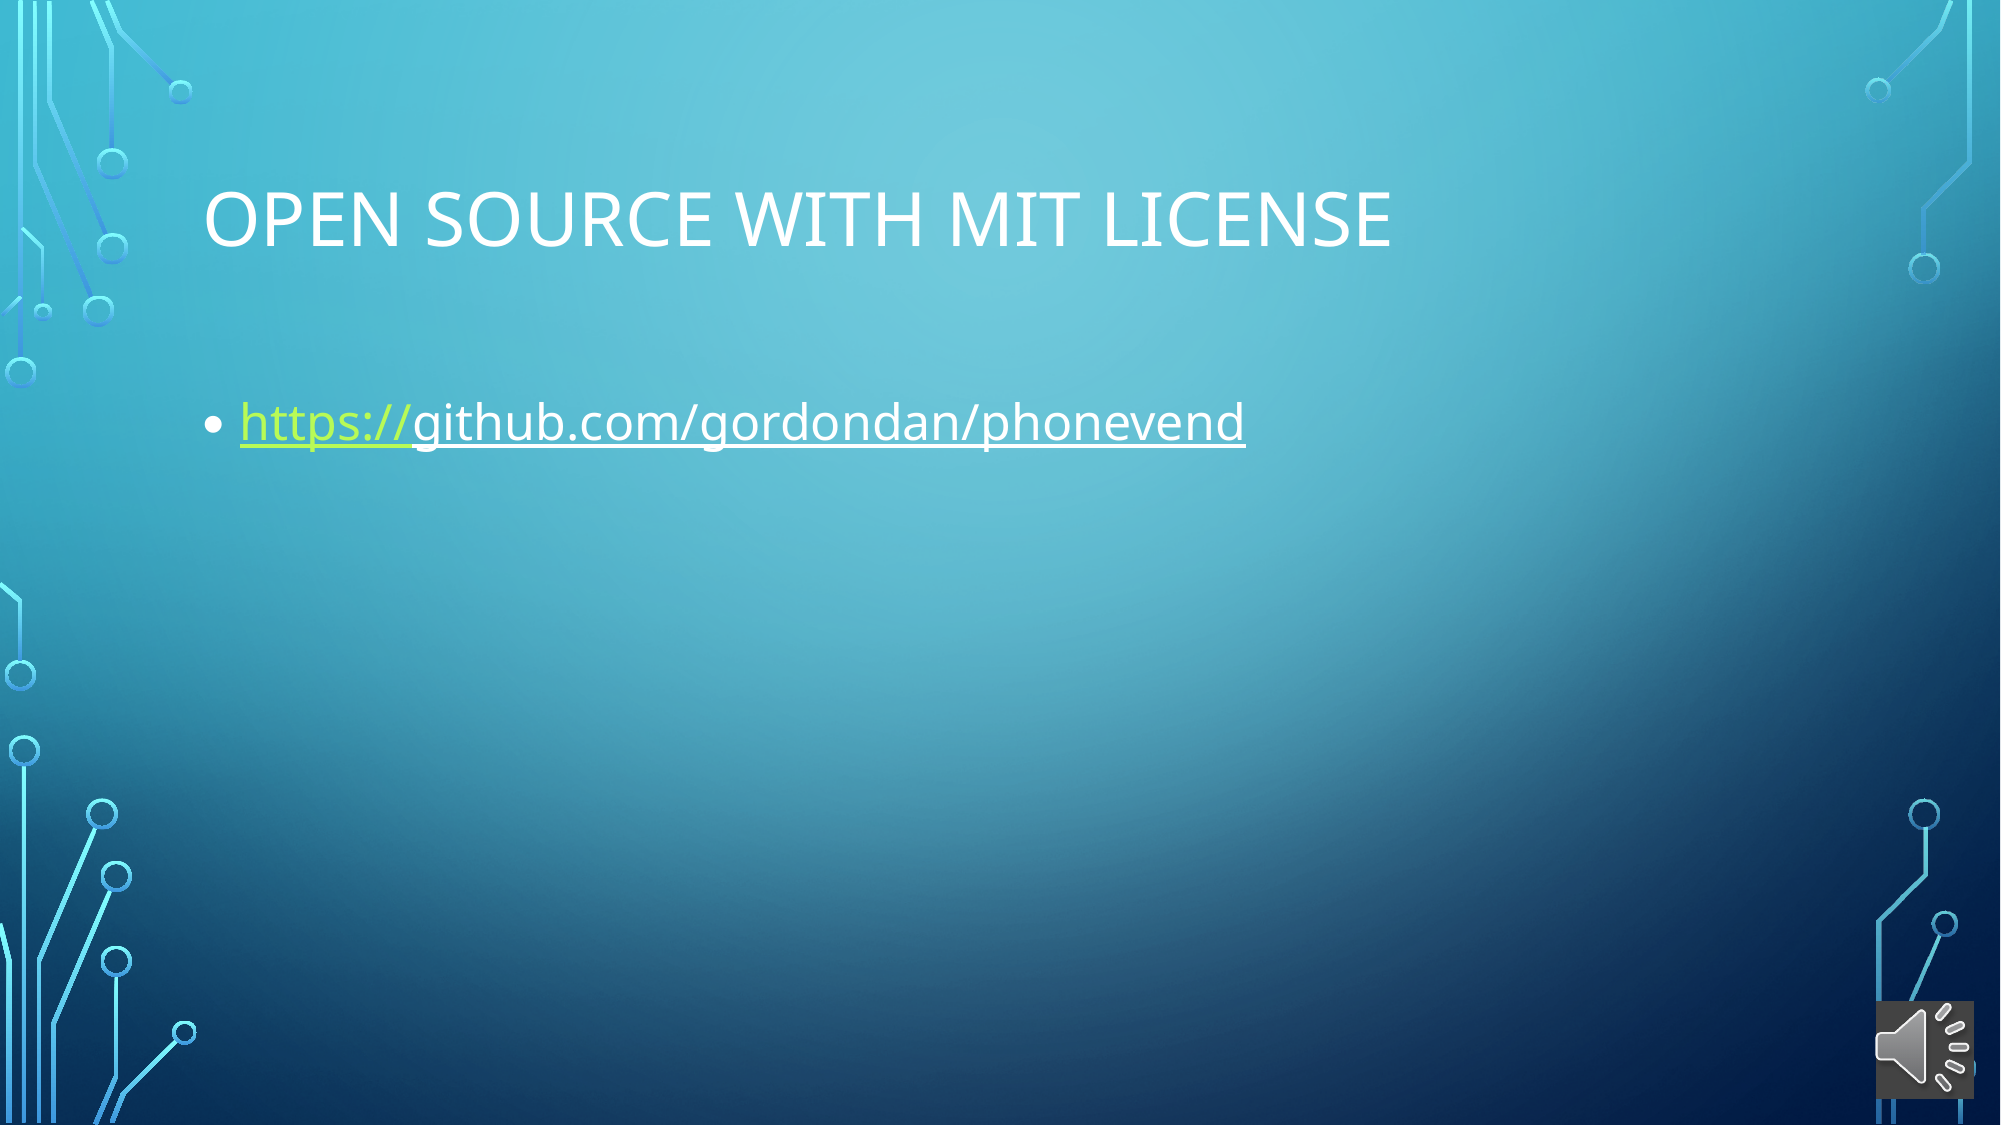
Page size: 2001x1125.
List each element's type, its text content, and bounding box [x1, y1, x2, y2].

title OPEN SOURCE WITH MIT LICENSE [187, 101, 1813, 344]
picture [1874, 999, 1976, 1101]
list https://github.com/gordondan/phonevend [187, 369, 1813, 950]
